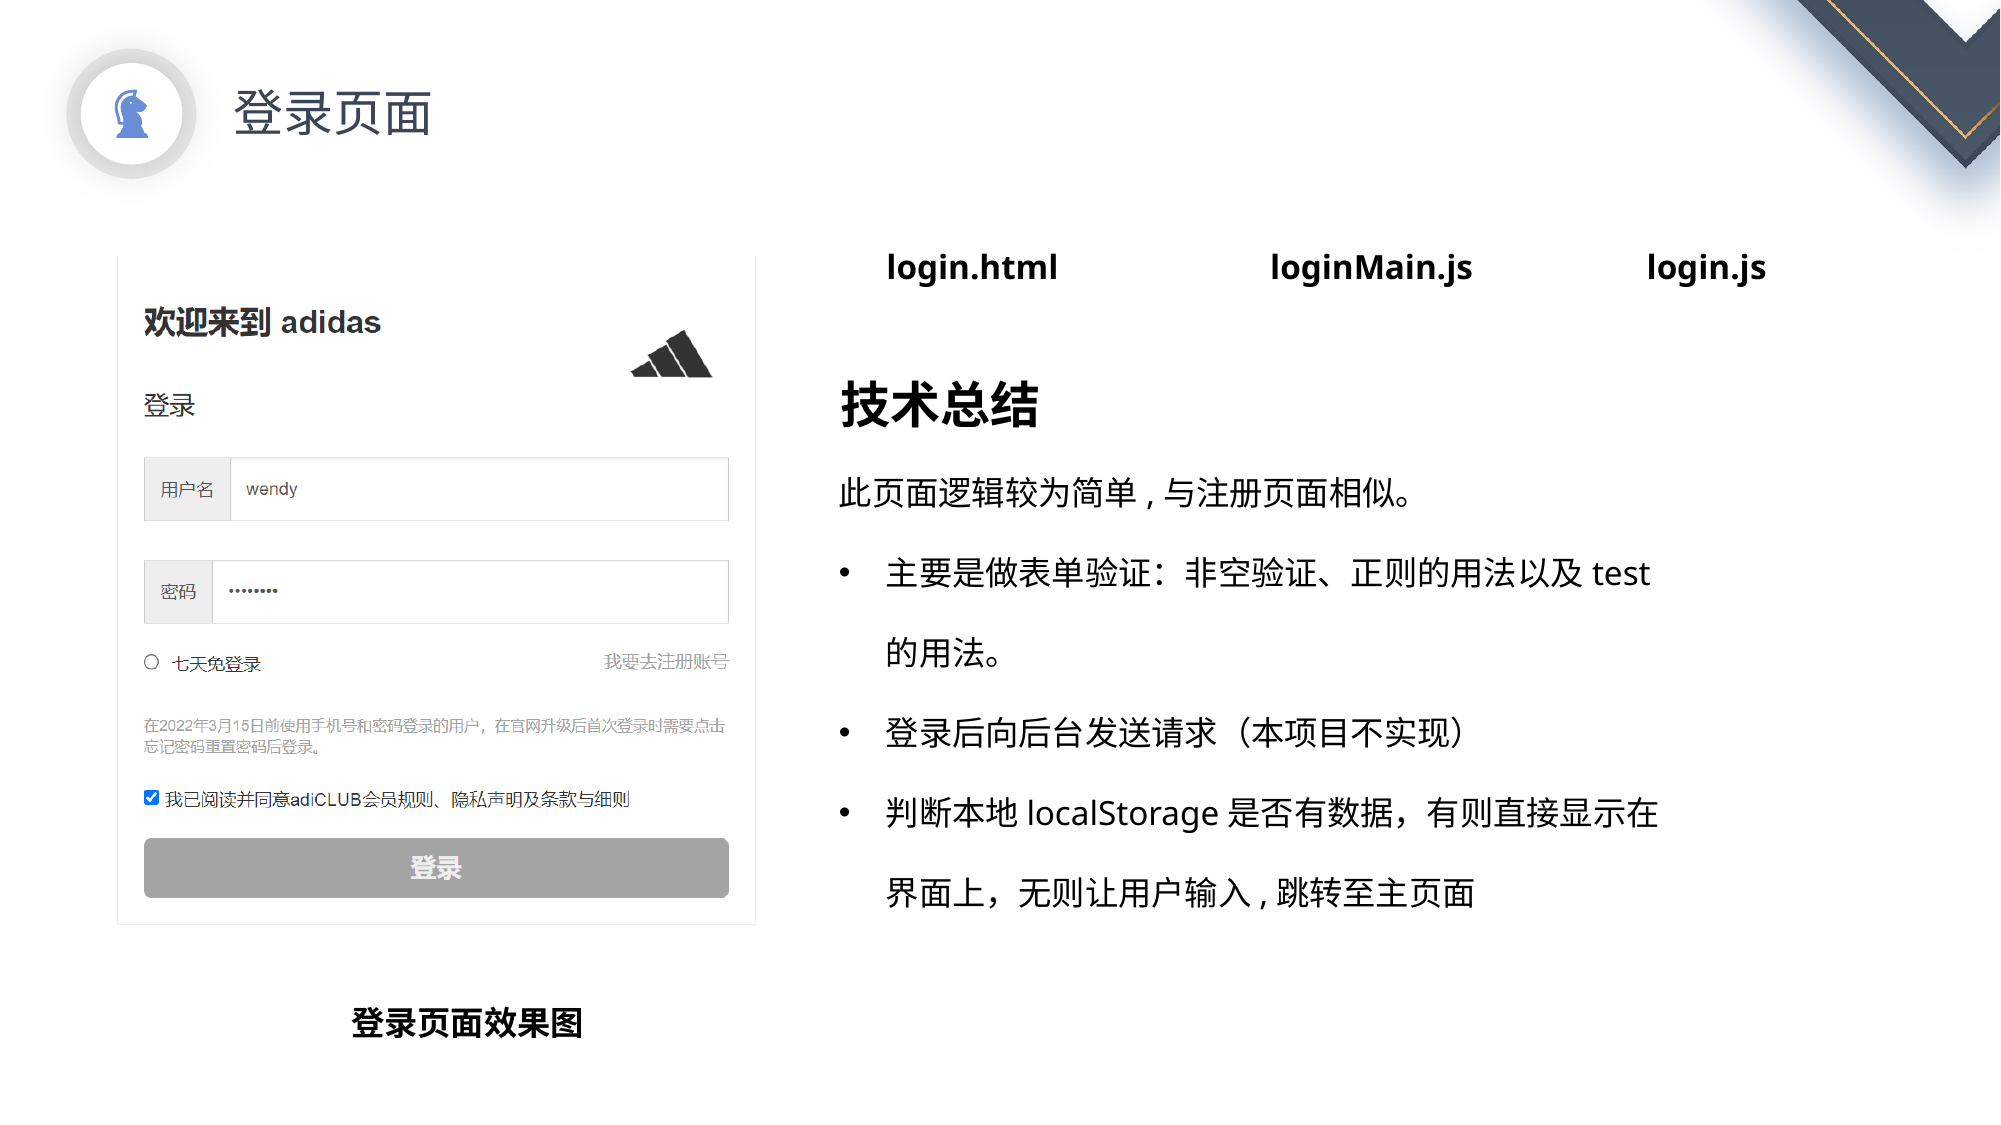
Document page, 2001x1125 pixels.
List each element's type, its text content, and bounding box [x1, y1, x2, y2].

text_box login.js [1631, 239, 1782, 294]
text_box 技术总结 [825, 365, 1056, 441]
text_box login.html [871, 238, 1074, 294]
picture [111, 256, 766, 946]
text_box loginMain.js [1255, 238, 1489, 294]
text_box 登录页面效果图 [336, 994, 599, 1050]
text_box 此页面逻辑较为简单,与注册页面相似。 主要是做表单验证：非空验证、正则的用法以及test的用法。 登录后向后台发送请求（本项目不实现） 判断本地localStorage是否有数据，有则直接显示在界面上，无则让用户输入,跳转至主页面 [824, 464, 1704, 999]
picture [1370, 0, 2001, 611]
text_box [66, 48, 197, 179]
text_box 登录页面 [218, 74, 576, 150]
